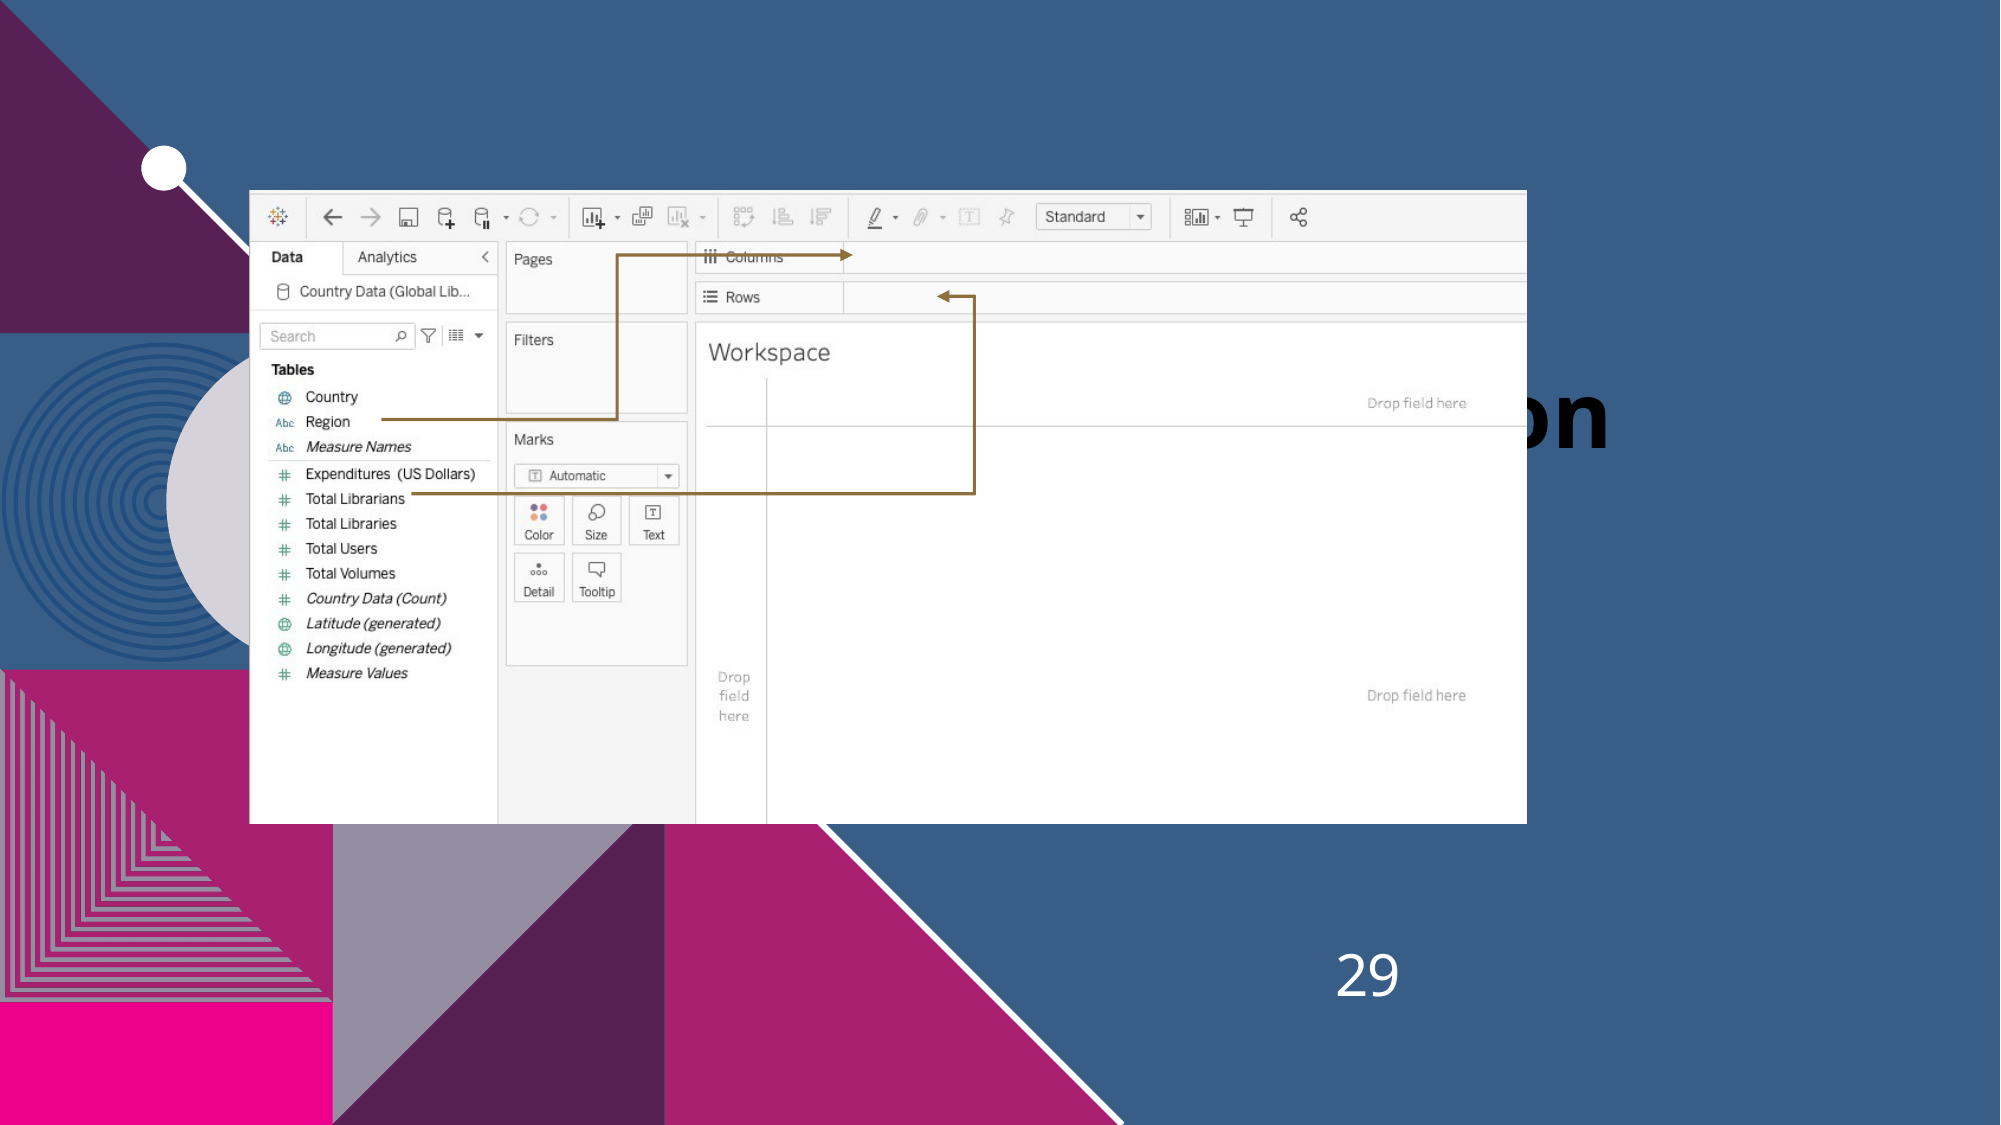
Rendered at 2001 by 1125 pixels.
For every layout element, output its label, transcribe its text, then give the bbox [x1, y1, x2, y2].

slide_number 29 [1275, 824, 1416, 1025]
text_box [249, 190, 1527, 824]
title Visualization [1527, 305, 2000, 507]
picture [0, 668, 333, 1002]
